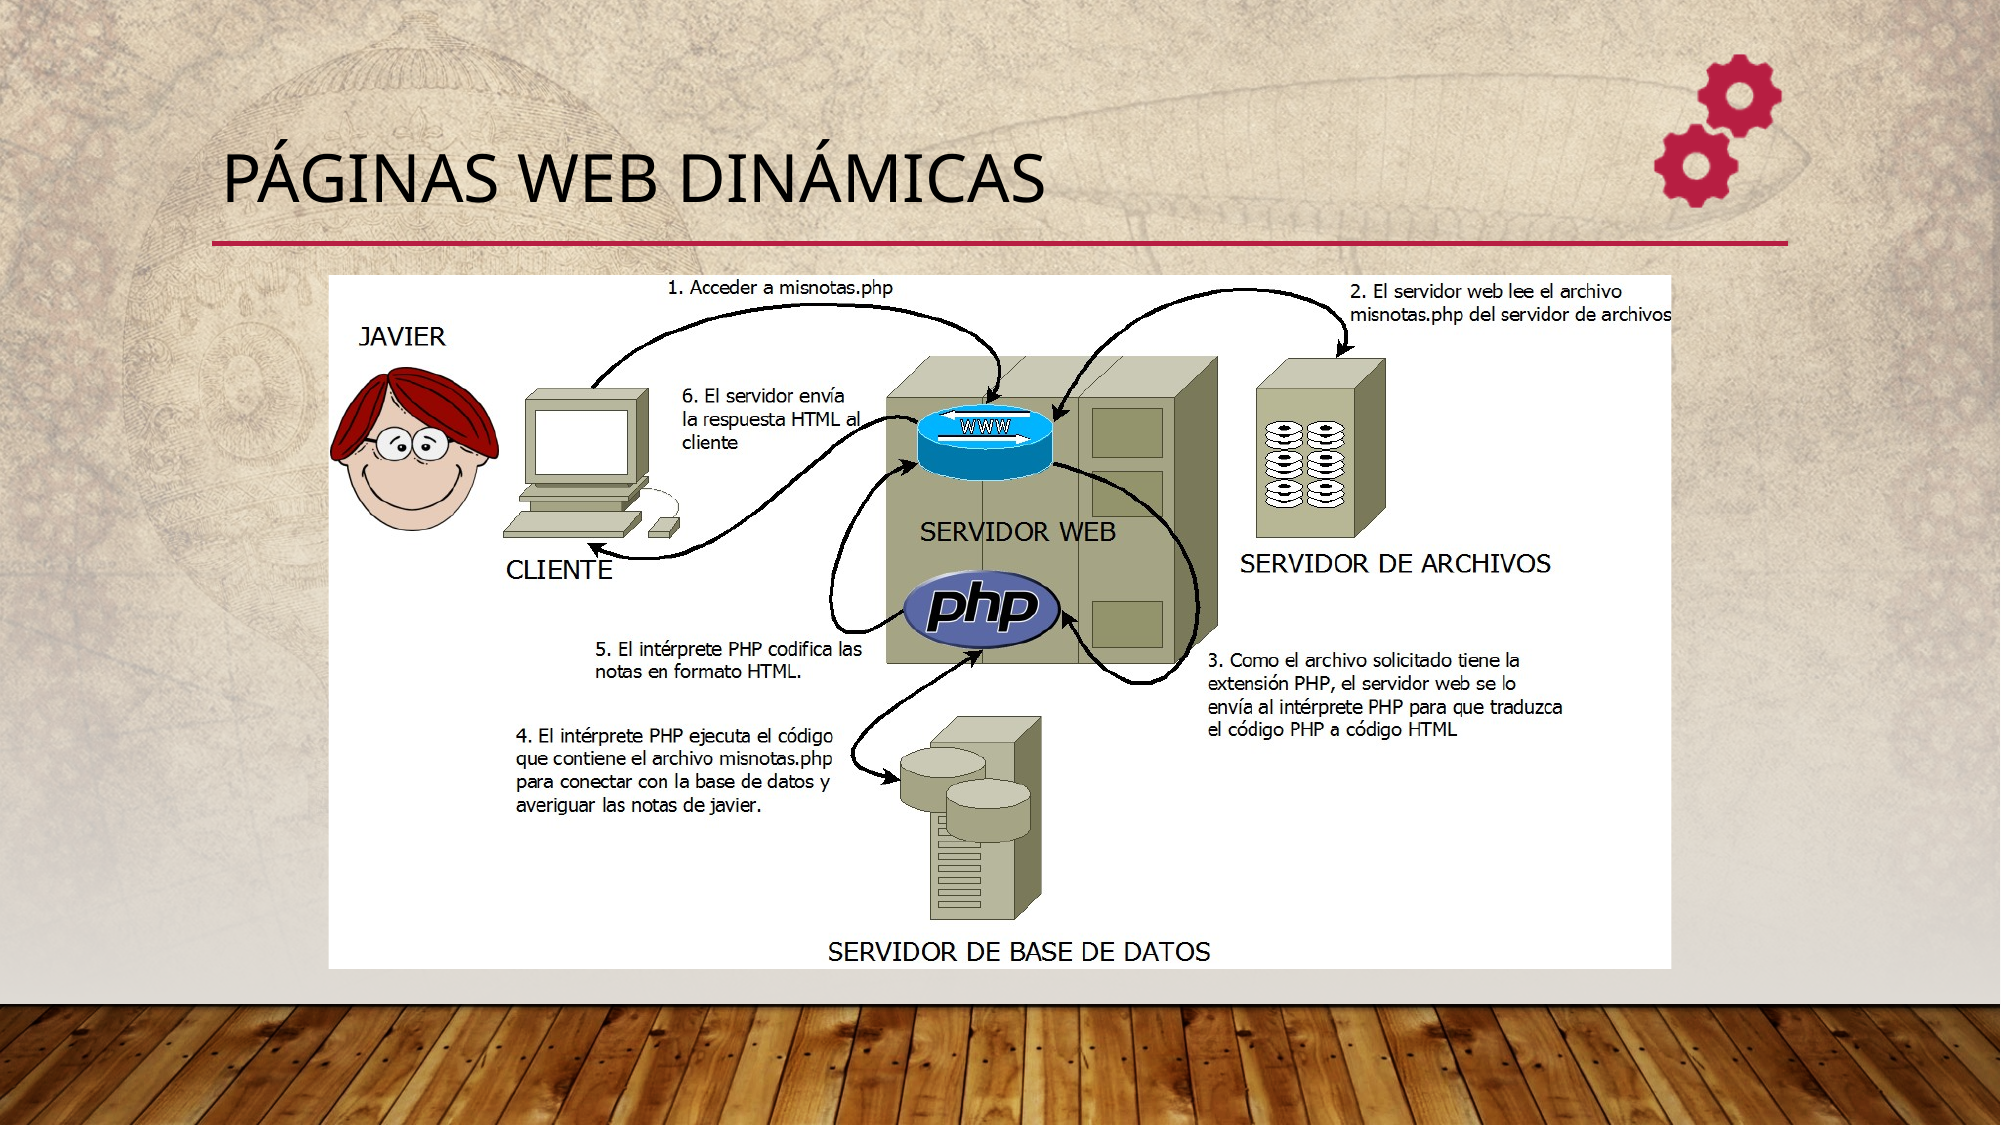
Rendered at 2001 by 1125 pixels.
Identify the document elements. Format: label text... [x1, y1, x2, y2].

title Páginas web dinámicas [206, 137, 1533, 310]
picture [0, 1004, 2000, 1125]
text_box [328, 275, 1672, 969]
picture [1626, 39, 1812, 225]
